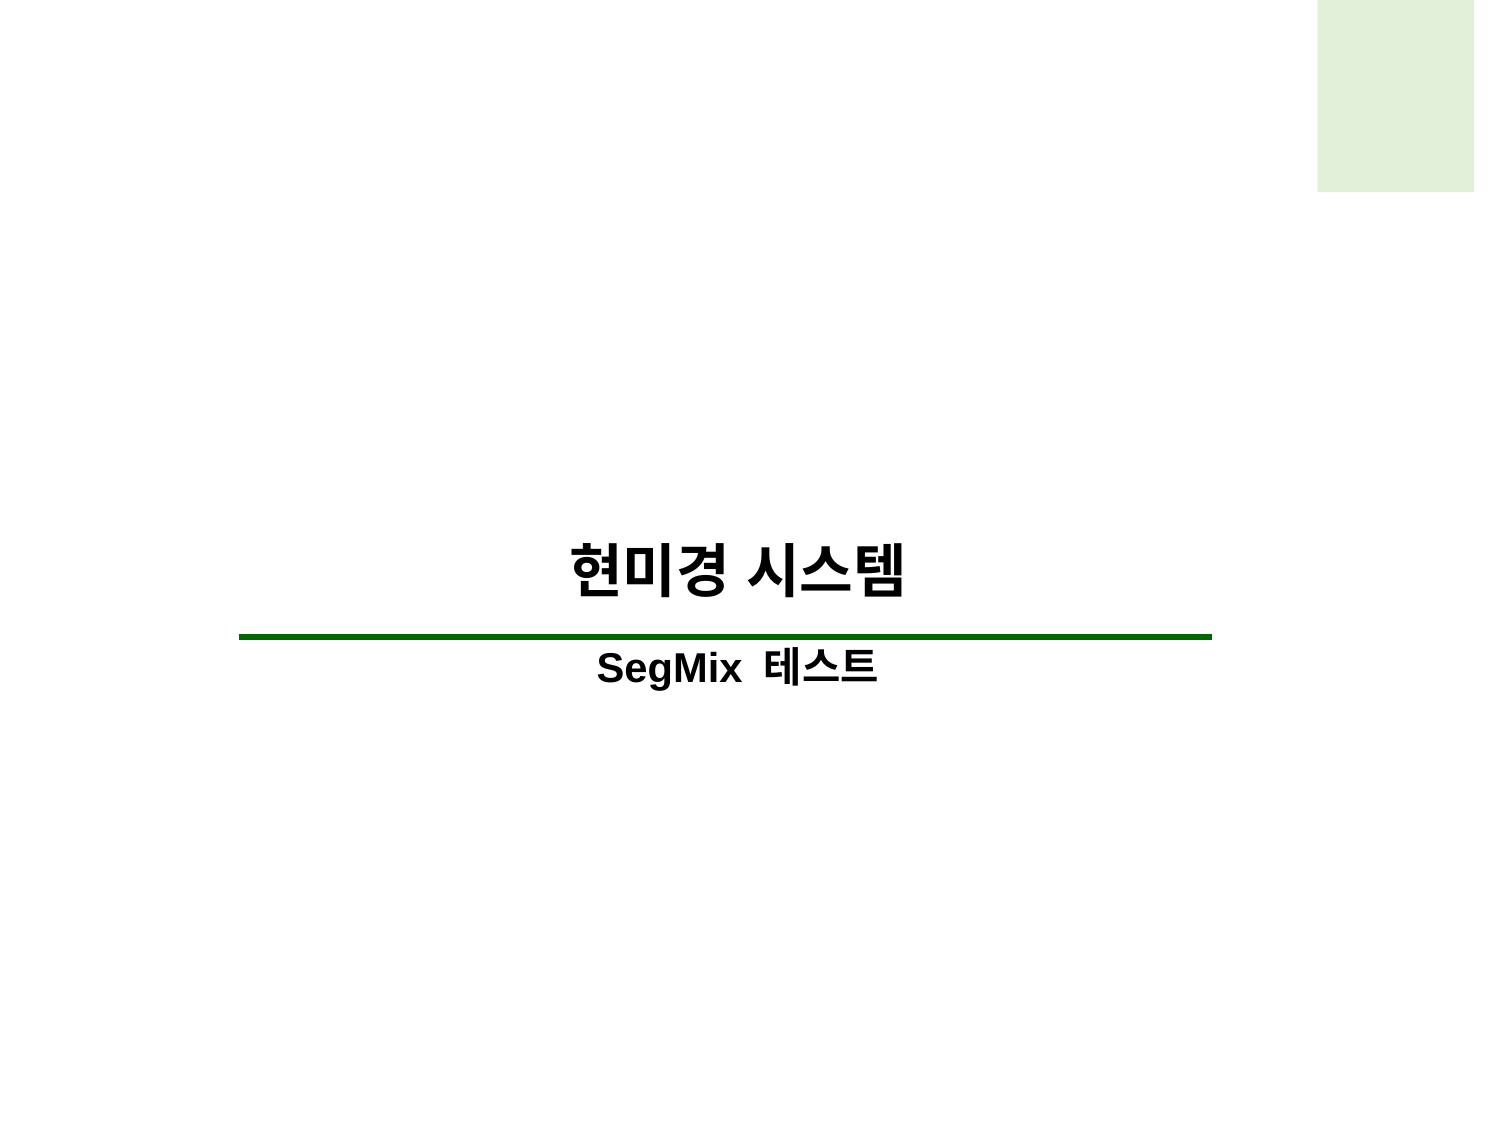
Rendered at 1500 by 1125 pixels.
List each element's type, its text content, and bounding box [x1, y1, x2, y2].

text_box [1316, 0, 1475, 193]
text_box 현미경 시스템 [134, 526, 1342, 612]
text_box SegMix 테스트 [134, 633, 1342, 699]
